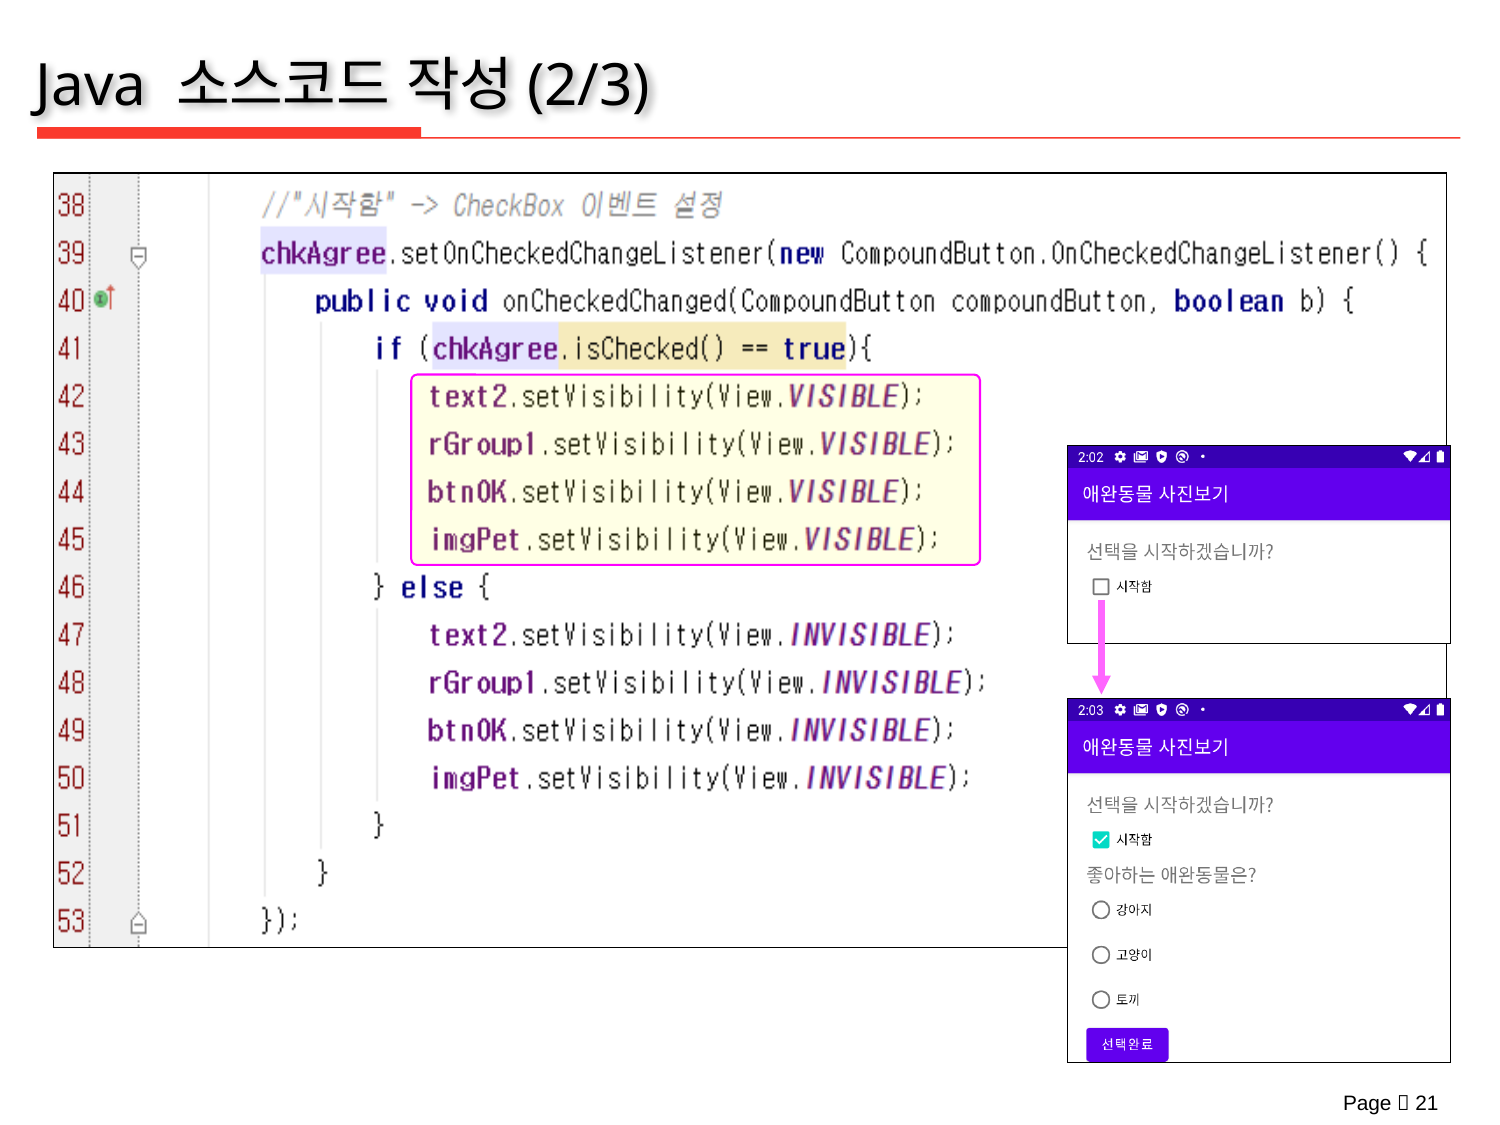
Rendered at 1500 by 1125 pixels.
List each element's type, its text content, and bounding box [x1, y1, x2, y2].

title Java 소스코드 작성(2/3) [35, 47, 1434, 142]
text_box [53, 173, 1447, 948]
picture [1066, 444, 1452, 644]
picture [1066, 698, 1452, 1064]
